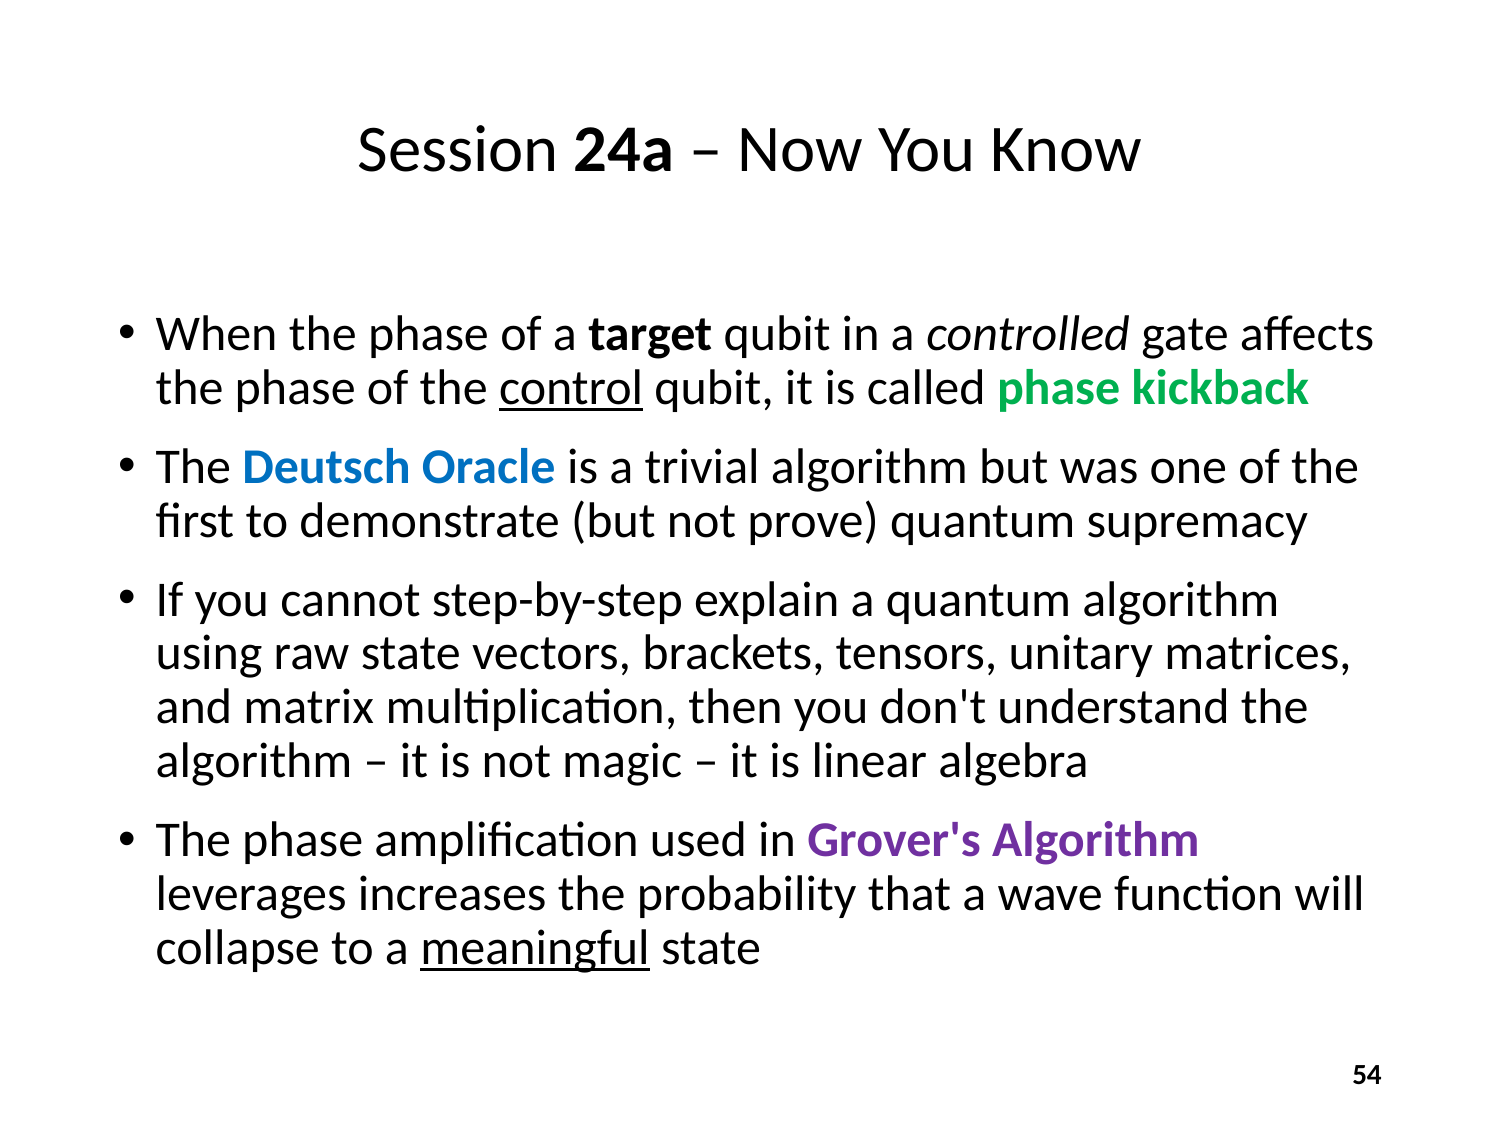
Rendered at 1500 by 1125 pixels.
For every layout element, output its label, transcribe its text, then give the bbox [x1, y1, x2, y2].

list When the phase of a target qubit in a controlled gate affects the phase of the control qubit, it is called phase kickback The Deutsch Oracle is a trivial algorithm but was one of the first to demonstrate (but not prove) quantum supremacy If you cannot step-by-step explain a quantum algorithm using raw state vectors, brackets, tensors, unitary matrices, and matrix multiplication, then you don't understand the algorithm – it is not magic – it is linear algebra The phase amplification used in Grover's Algorithm leverages increases the probability that a wave function will collapse to a meaningful state [103, 299, 1397, 1054]
slide_number 54 [1059, 1042, 1397, 1103]
title Session 24a – Now You Know [103, 59, 1397, 241]
